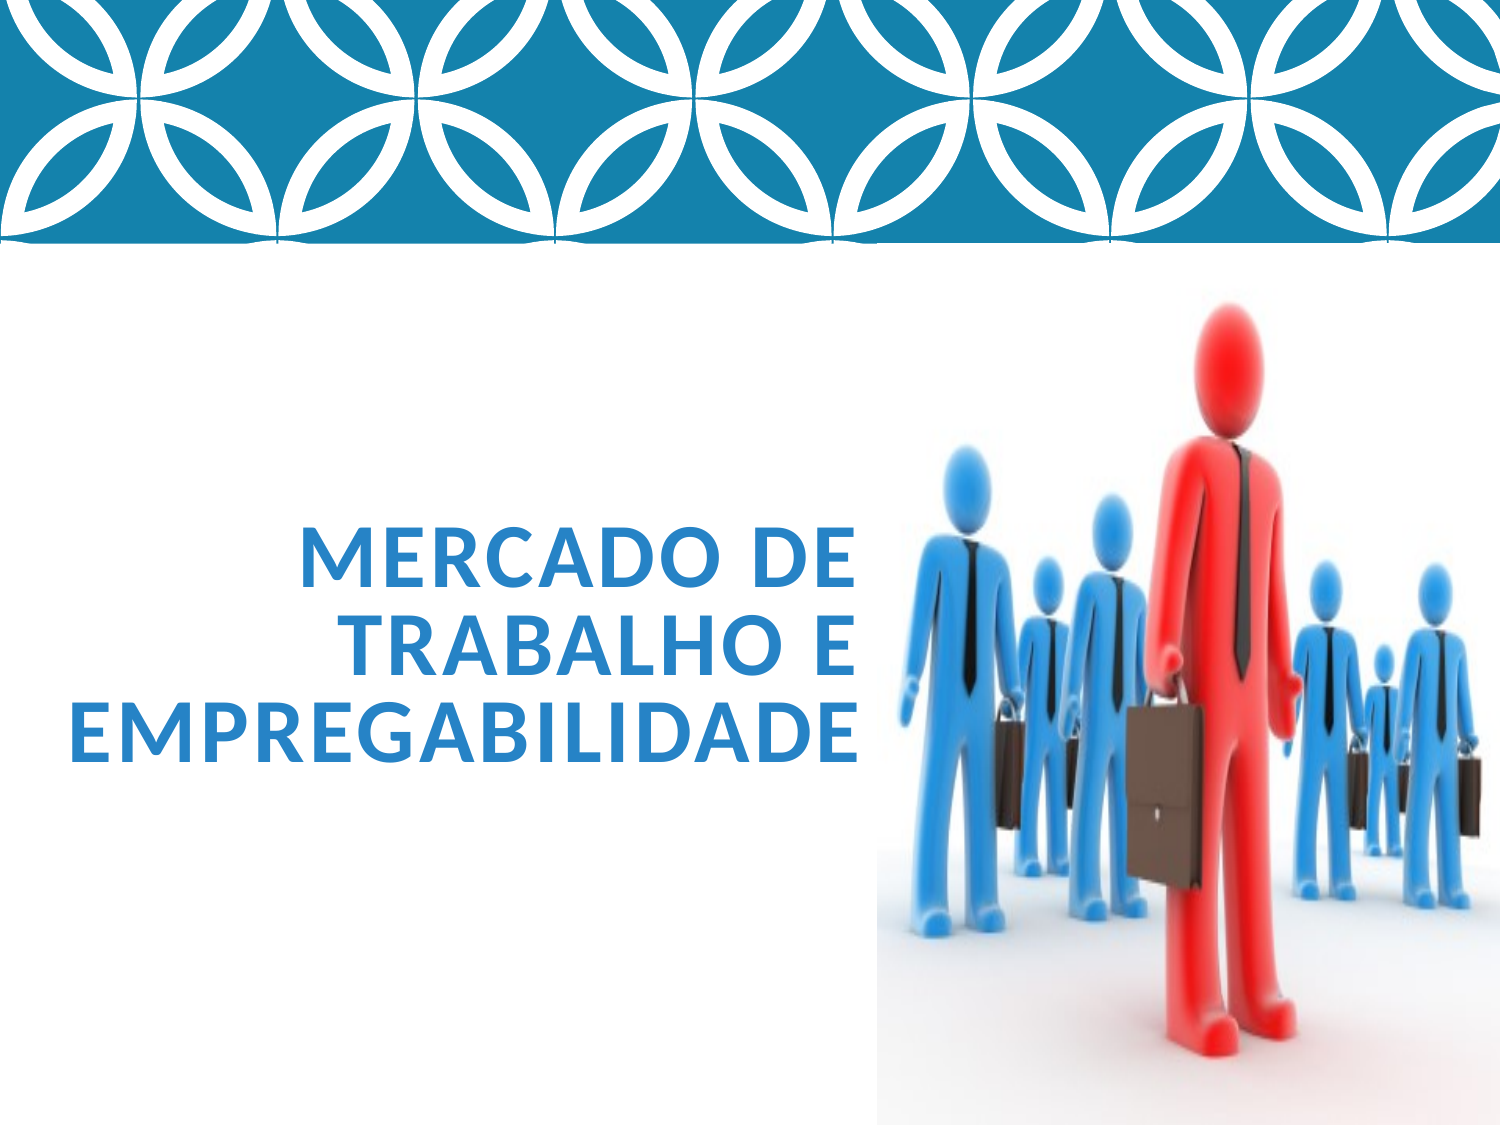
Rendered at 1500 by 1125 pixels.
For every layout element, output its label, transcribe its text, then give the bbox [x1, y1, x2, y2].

picture [876, 243, 1500, 1125]
title Mercado de trabalho e empregabilidade [0, 243, 872, 1054]
